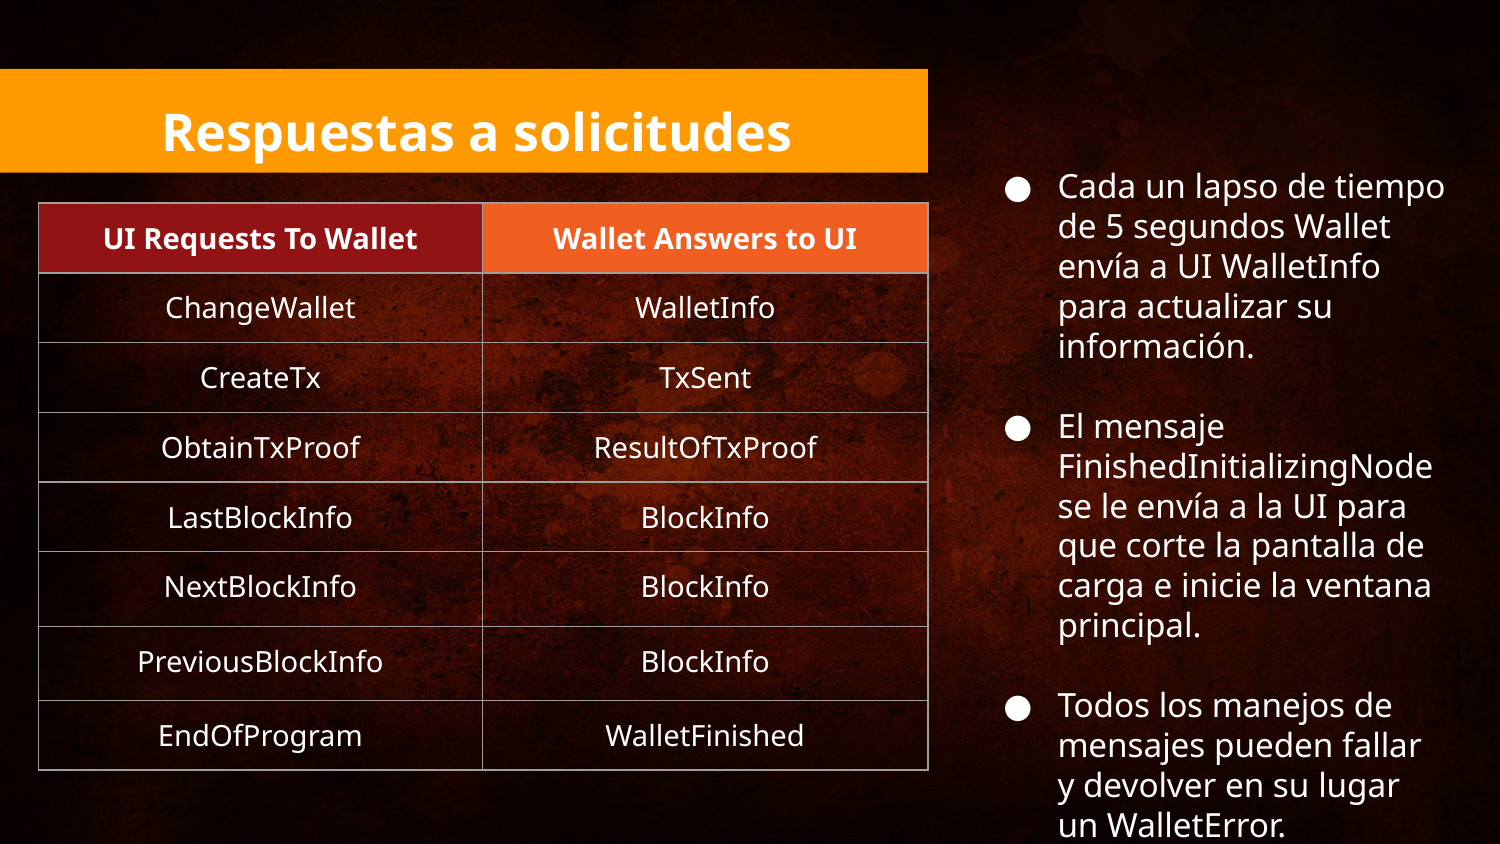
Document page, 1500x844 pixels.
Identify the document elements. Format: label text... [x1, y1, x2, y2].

table_cell TxSent [483, 343, 927, 412]
table_cell BlockInfo [483, 552, 927, 626]
table_header UI Requests To Wallet [39, 204, 482, 272]
table_cell ResultOfTxProof [483, 413, 927, 481]
table_cell ObtainTxProof [39, 413, 482, 481]
text_box [0, 68, 928, 173]
table_cell BlockInfo [483, 483, 927, 551]
table_cell NextBlockInfo [39, 552, 482, 626]
table_cell WalletInfo [483, 274, 927, 342]
table_cell LastBlockInfo [39, 483, 482, 551]
text_box Cada un lapso de tiempo de 5 segundos Wallet envía a UI WalletInfo para actualizar su información. El mensaje FinishedInitializingNode se le envía a la UI para que corte la pantalla de carga e inicie la ventana principal. Todos los manejos de mensajes pueden fallar y devolver en su lugar un WalletError. [967, 150, 1463, 844]
table_header Wallet Answers to UI [483, 204, 927, 272]
picture [0, 0, 1500, 844]
table_cell ChangeWallet [39, 274, 482, 342]
table_cell BlockInfo [483, 627, 927, 700]
table_cell WalletFinished [483, 701, 927, 769]
table_cell PreviousBlockInfo [39, 627, 482, 700]
title Respuestas a solicitudes [146, 75, 928, 166]
table_cell EndOfProgram [39, 701, 482, 769]
table_cell CreateTx [39, 343, 482, 412]
